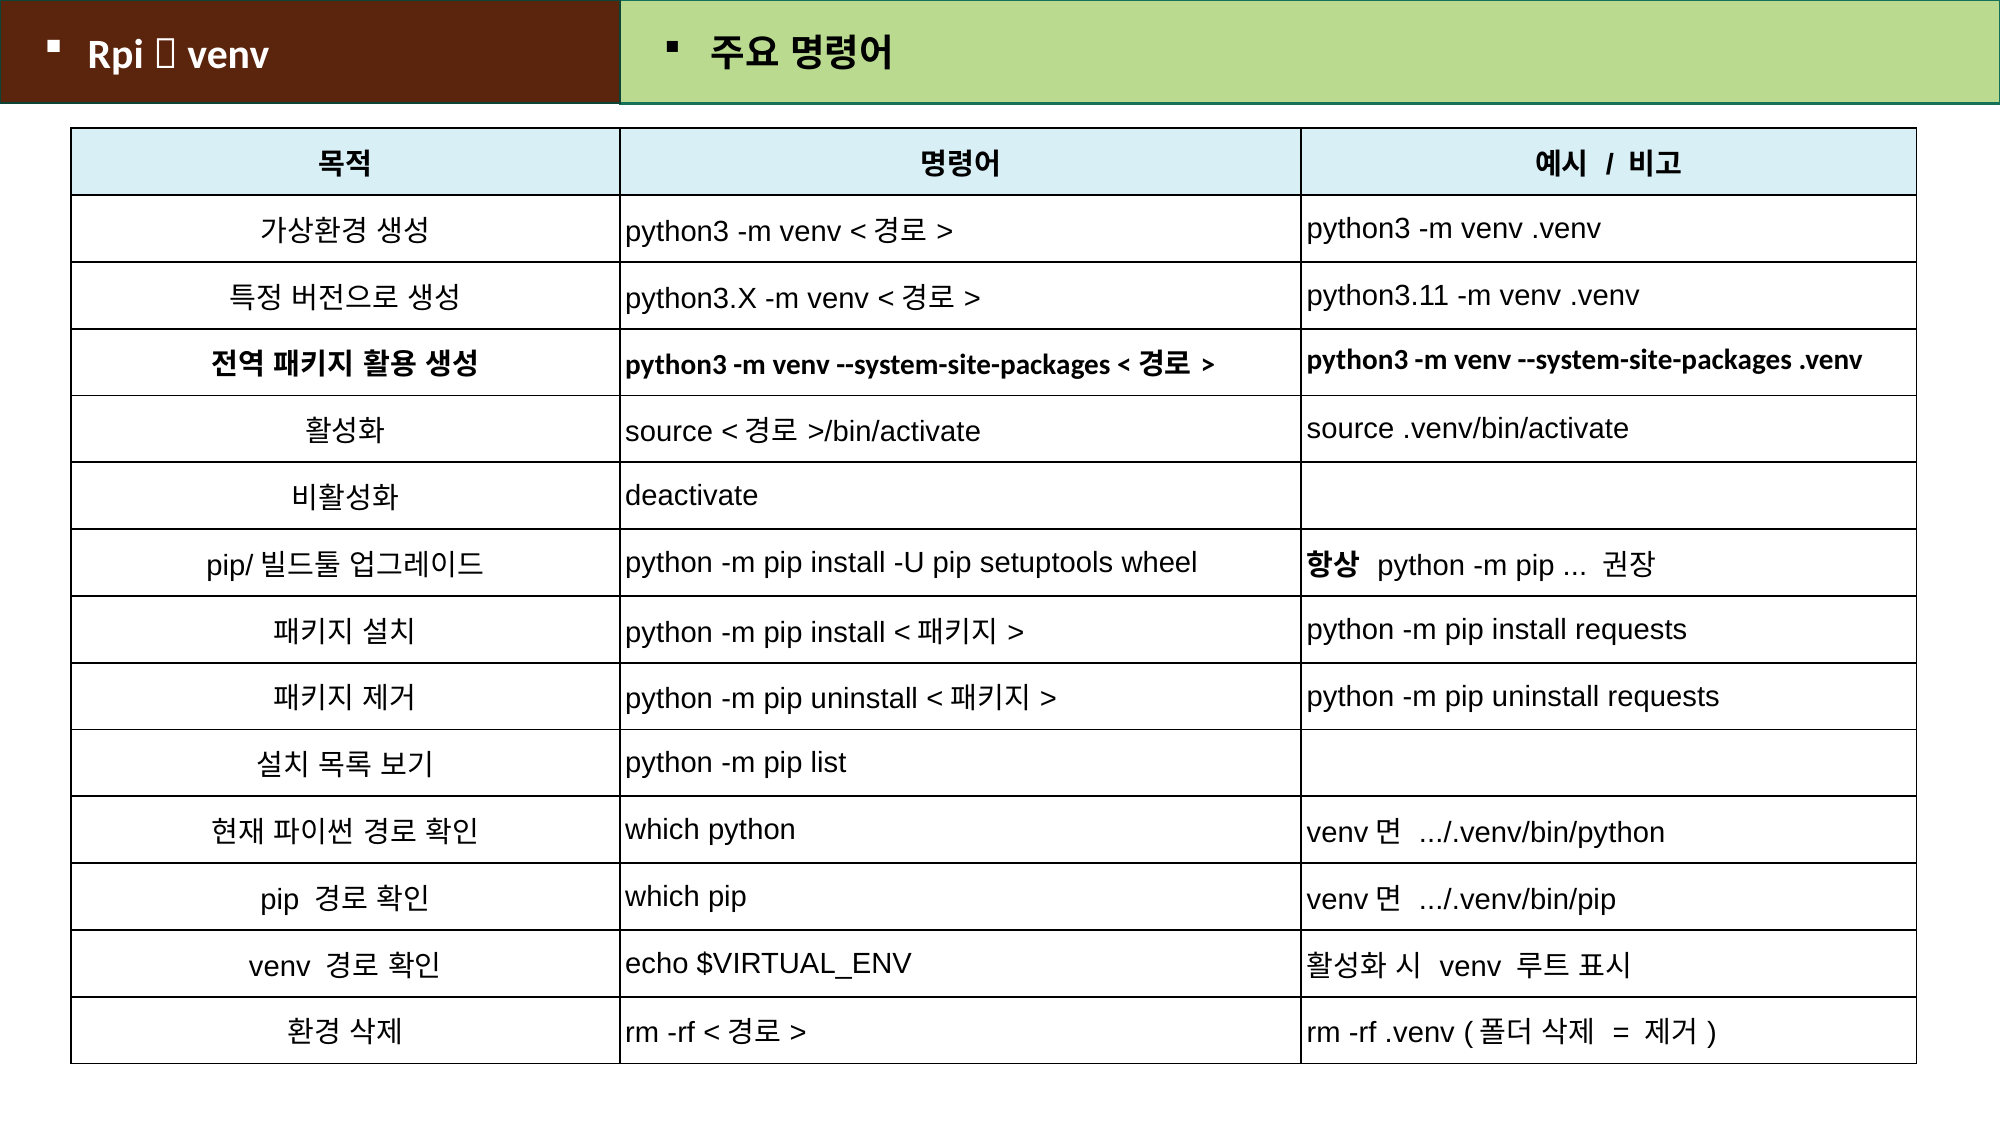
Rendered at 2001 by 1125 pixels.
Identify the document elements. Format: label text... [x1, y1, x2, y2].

table_cell which pip [621, 864, 1300, 929]
table_cell 설치 목록 보기 [72, 730, 619, 795]
table_cell echo $VIRTUAL_ENV [621, 931, 1300, 996]
table_cell python3 -m venv --system-site-packages .venv [1302, 330, 1916, 395]
table_cell venv 경로 확인 [72, 931, 619, 996]
table_cell source <경로>/bin/activate [621, 396, 1300, 461]
table_cell 활성화 시 venv 루트 표시 [1302, 931, 1916, 996]
table_cell python -m pip install <패키지> [621, 597, 1300, 662]
table_cell 항상 python -m pip ... 권장 [1302, 530, 1916, 595]
table_cell python -m pip uninstall <패키지> [621, 664, 1300, 729]
table_cell python3 -m venv --system-site-packages <경로> [621, 330, 1300, 395]
table_cell venv면 .../.venv/bin/python [1302, 797, 1916, 862]
table_cell 전역 패키지 활용 생성 [72, 330, 619, 395]
table_cell rm -rf .venv (폴더 삭제 = 제거) [1302, 998, 1916, 1063]
table_cell pip/빌드툴 업그레이드 [72, 530, 619, 595]
table_cell python3 -m venv .venv [1302, 196, 1916, 261]
table_cell 가상환경 생성 [72, 196, 619, 261]
table_cell python3.11 -m venv .venv [1302, 263, 1916, 328]
table_cell 패키지 설치 [72, 597, 619, 662]
text_box 주요 명령어 [619, 0, 2000, 105]
table_cell 현재 파이썬 경로 확인 [72, 797, 619, 862]
table_cell rm -rf <경로> [621, 998, 1300, 1063]
table_cell pip 경로 확인 [72, 864, 619, 929]
table_cell python3.X -m venv <경로> [621, 263, 1300, 328]
table_cell venv면 .../.venv/bin/pip [1302, 864, 1916, 929]
table_header 예시 / 비고 [1302, 129, 1916, 194]
table_cell python3 -m venv <경로> [621, 196, 1300, 261]
table_cell 환경 삭제 [72, 998, 619, 1063]
table_cell which python [621, 797, 1300, 862]
table_cell 활성화 [72, 396, 619, 461]
table_cell 특정 버전으로 생성 [72, 263, 619, 328]
table_cell 비활성화 [72, 463, 619, 528]
table_cell [1302, 730, 1916, 795]
table_cell python -m pip install -U pip setuptools wheel [621, 530, 1300, 595]
table_header 명령어 [621, 129, 1300, 194]
table_cell deactivate [621, 463, 1300, 528]
table_cell python -m pip uninstall requests [1302, 664, 1916, 729]
table_cell 패키지 제거 [72, 664, 619, 729]
table_cell python -m pip install requests [1302, 597, 1916, 662]
table_cell source .venv/bin/activate [1302, 396, 1916, 461]
table_cell python -m pip list [621, 730, 1300, 795]
text_box Rpi  venv [0, 0, 621, 104]
table_header 목적 [72, 129, 619, 194]
table_cell [1302, 463, 1916, 528]
